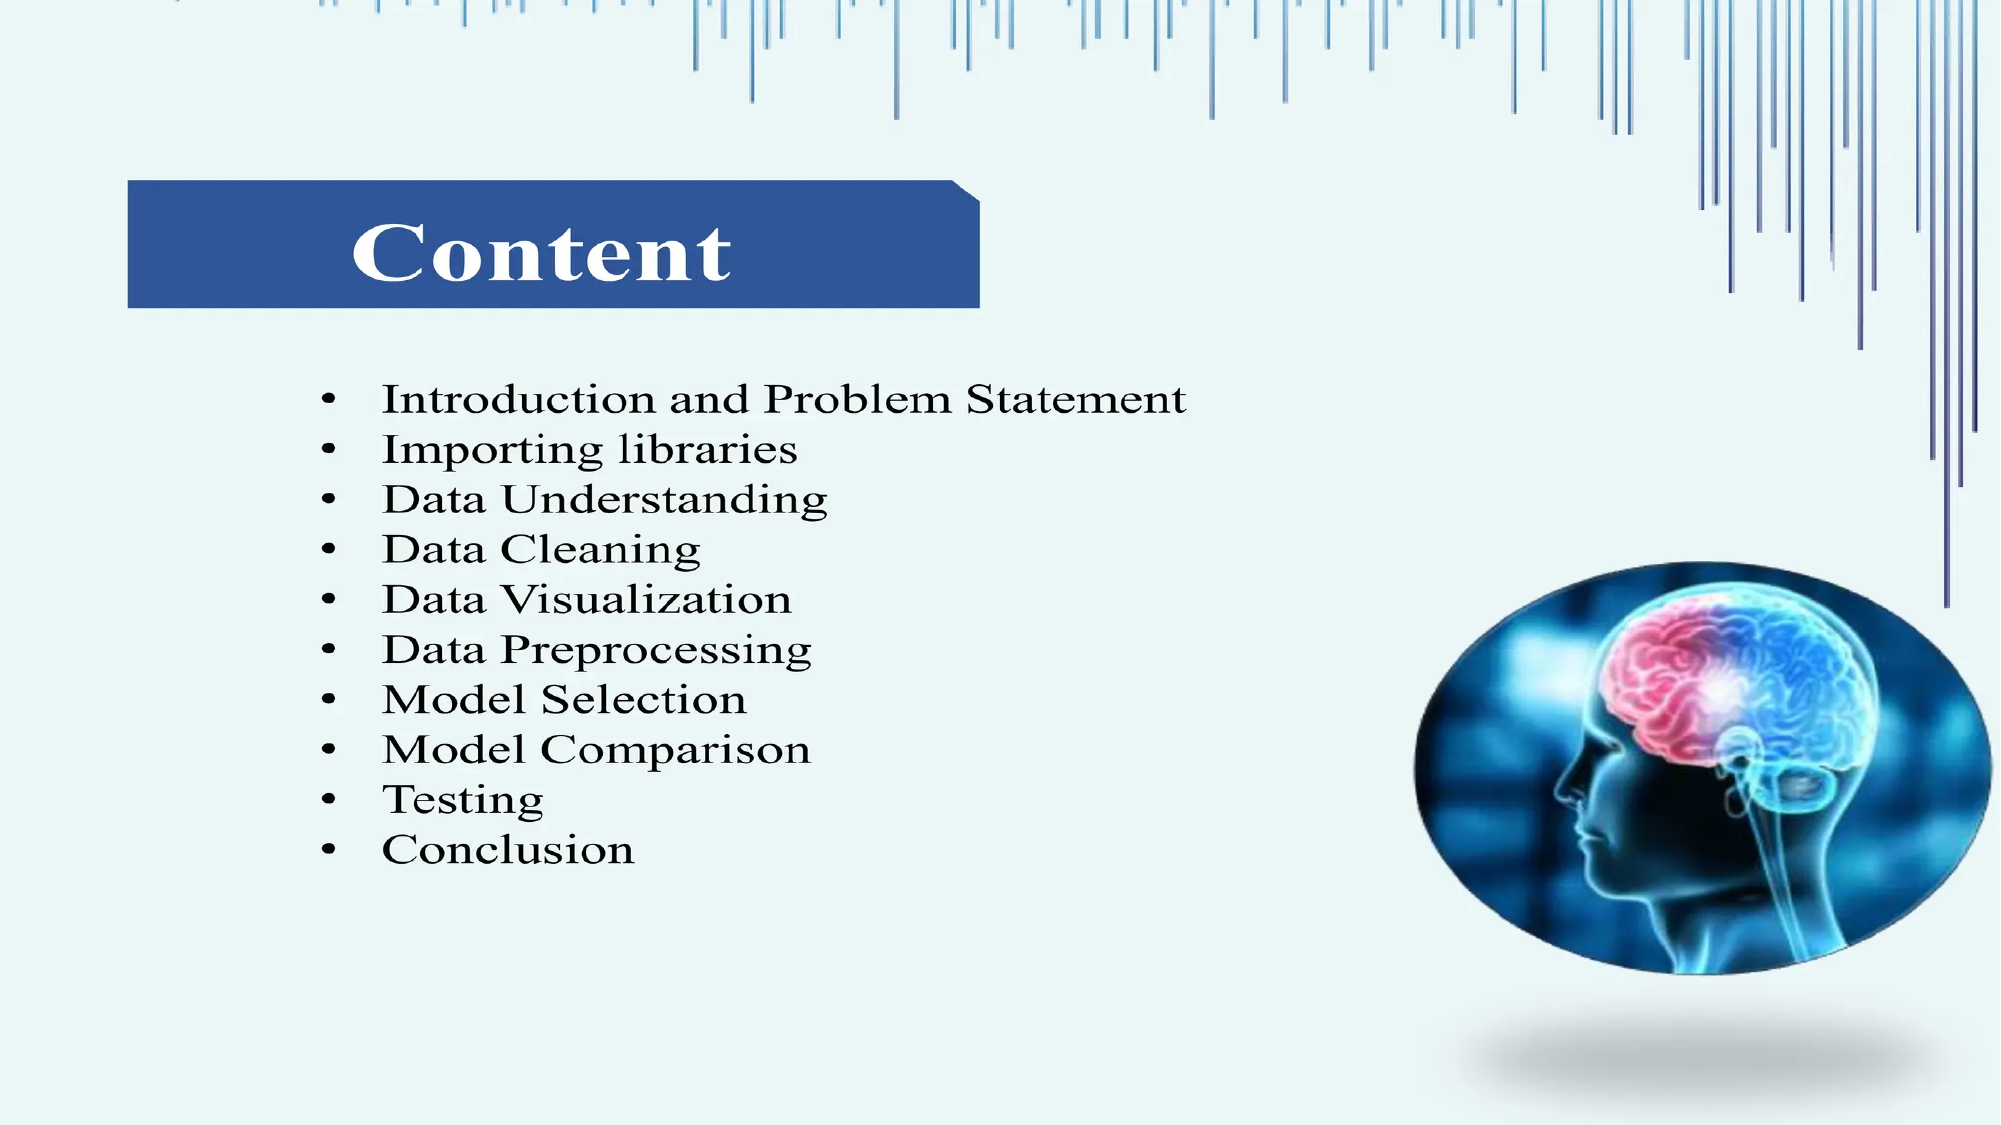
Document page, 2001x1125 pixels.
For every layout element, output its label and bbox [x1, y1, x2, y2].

list [0, 0, 2000, 1125]
